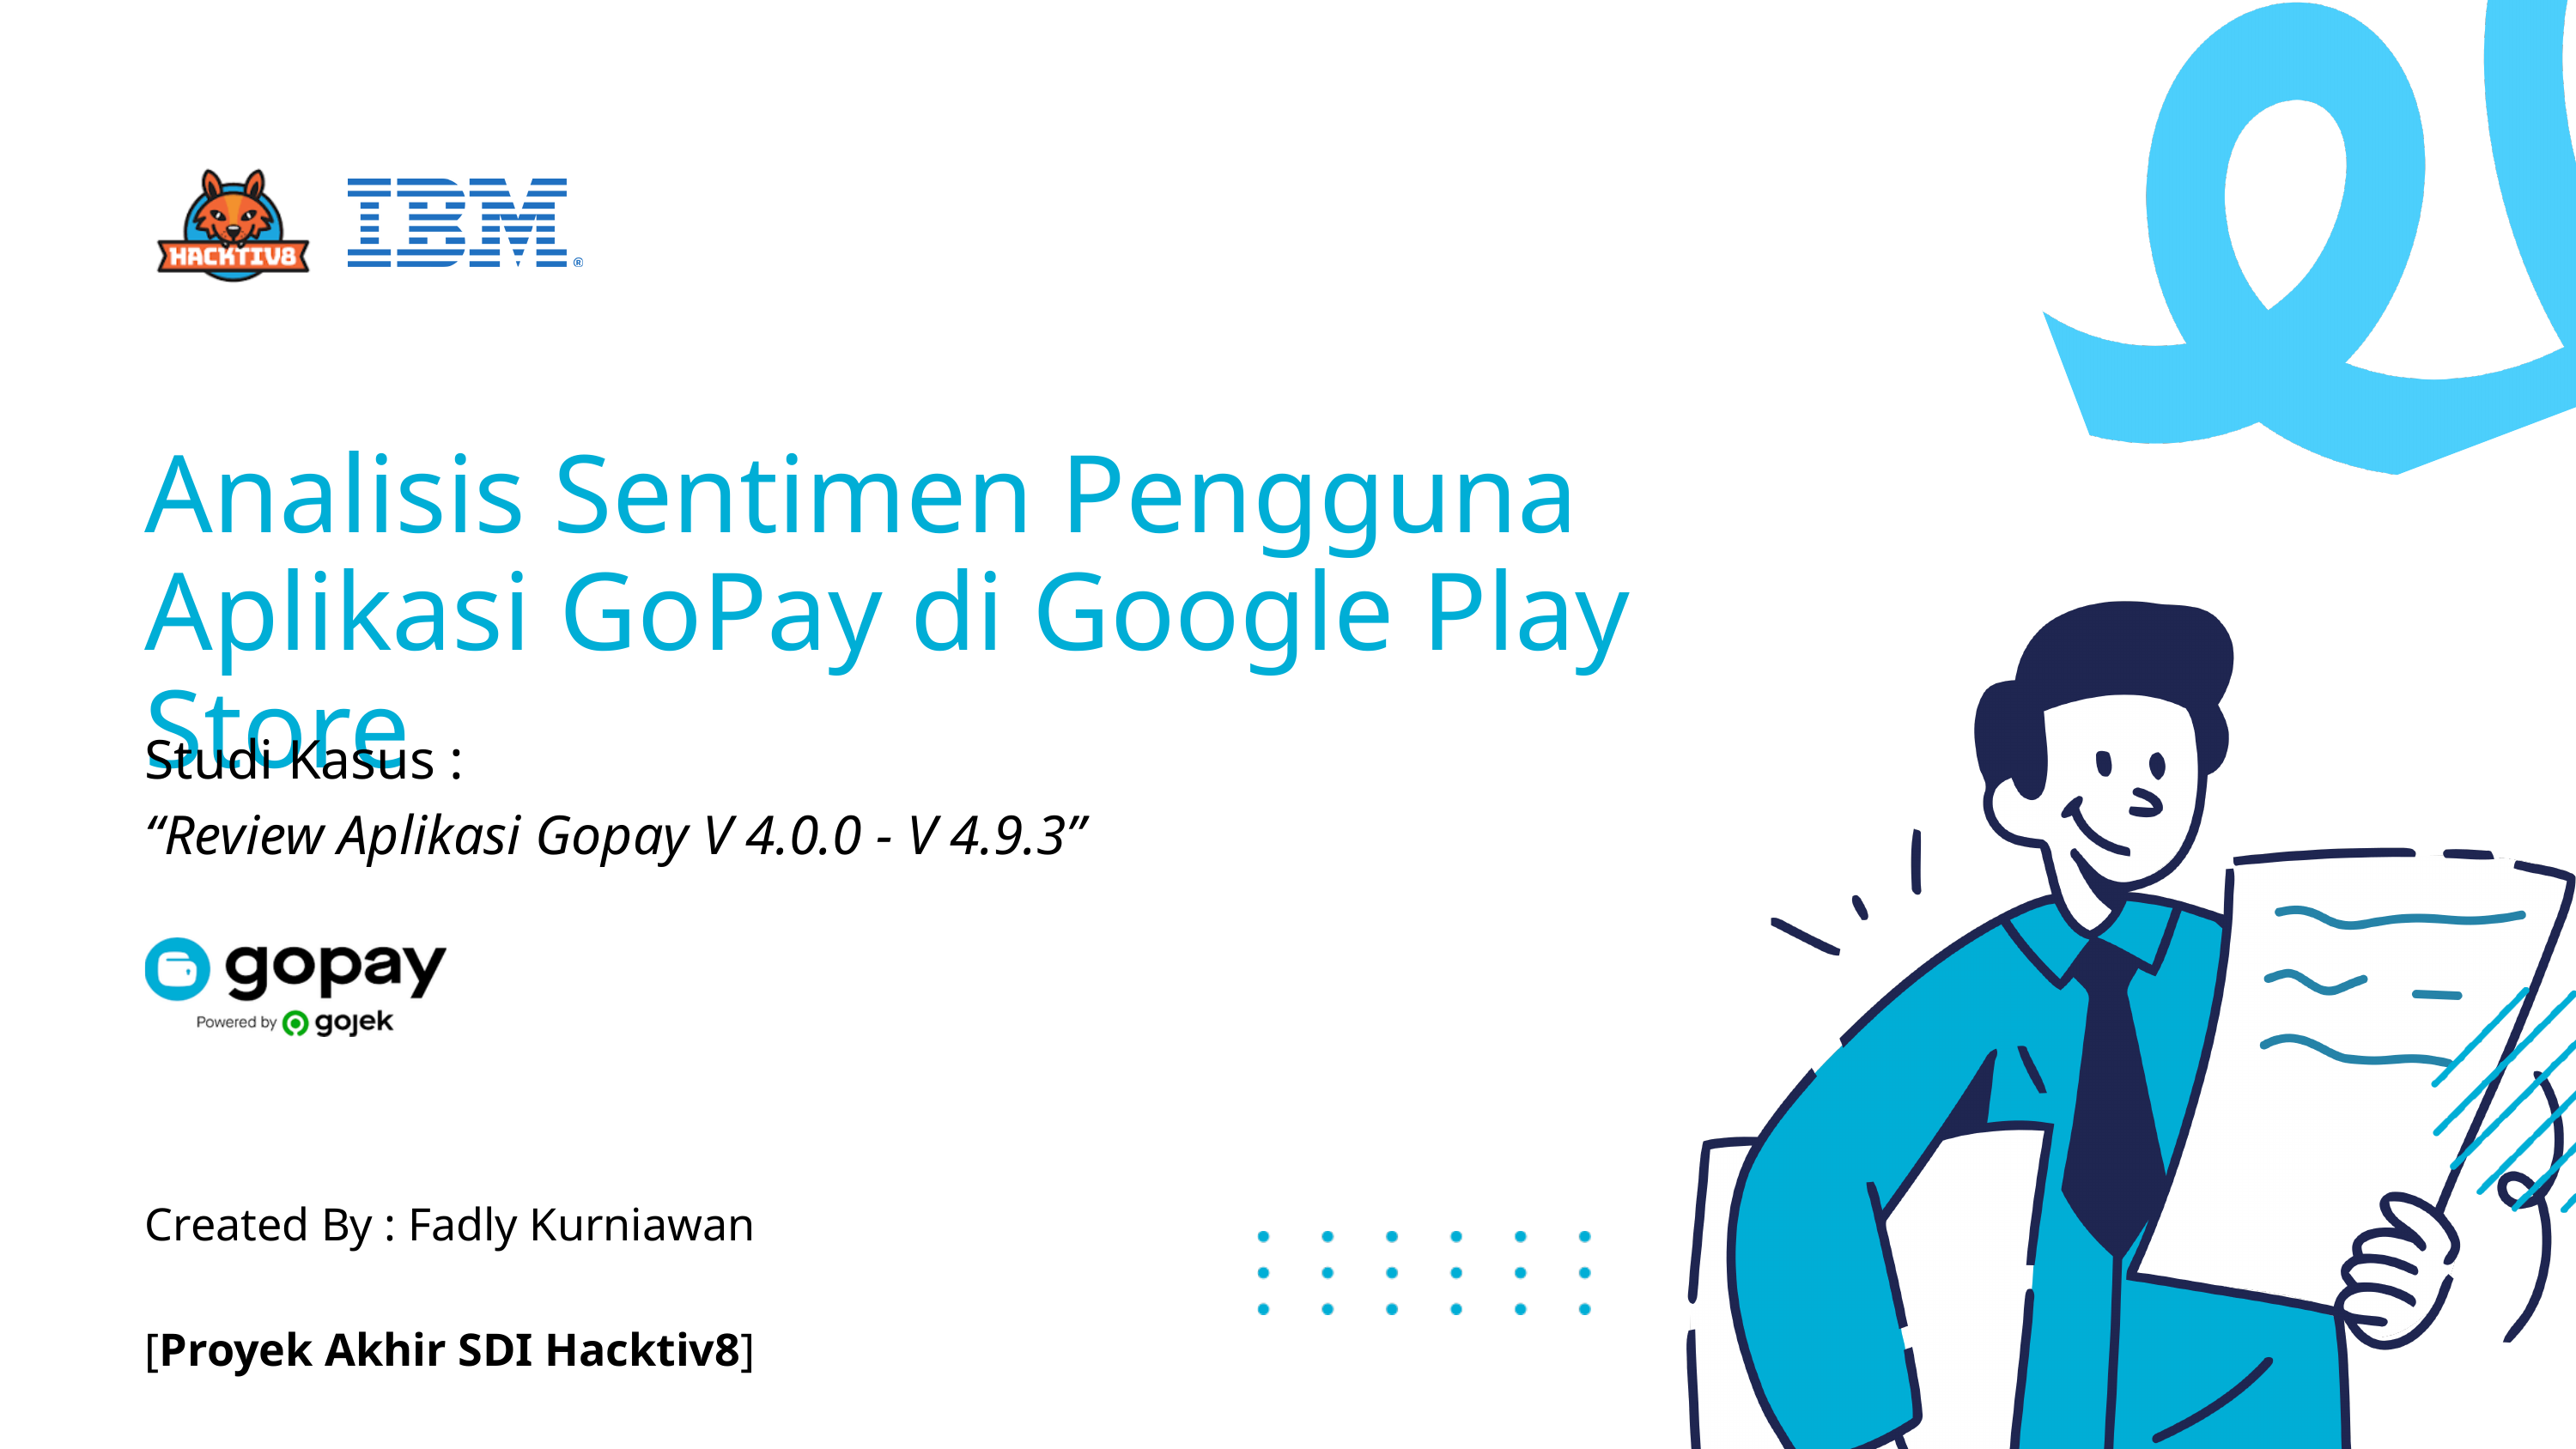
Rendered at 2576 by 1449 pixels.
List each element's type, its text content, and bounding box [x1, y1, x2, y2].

text_box Created By : Fadly Kurniawan [Proyek Akhir SDI Hacktiv8] [144, 1186, 1102, 1375]
text_box [1677, 598, 2576, 1449]
text_box [348, 179, 583, 267]
text_box [144, 937, 447, 1037]
text_box Analisis Sentimen Pengguna Aplikasi GoPay di Google Play Store [144, 435, 1913, 790]
text_box [1947, 0, 2576, 573]
text_box Studi Kasus : “Review Aplikasi Gopay V 4.0.0 - V 4.9.3” [144, 714, 1534, 865]
text_box [2431, 987, 2576, 1213]
text_box [144, 144, 319, 301]
text_box [1256, 1231, 1591, 1315]
